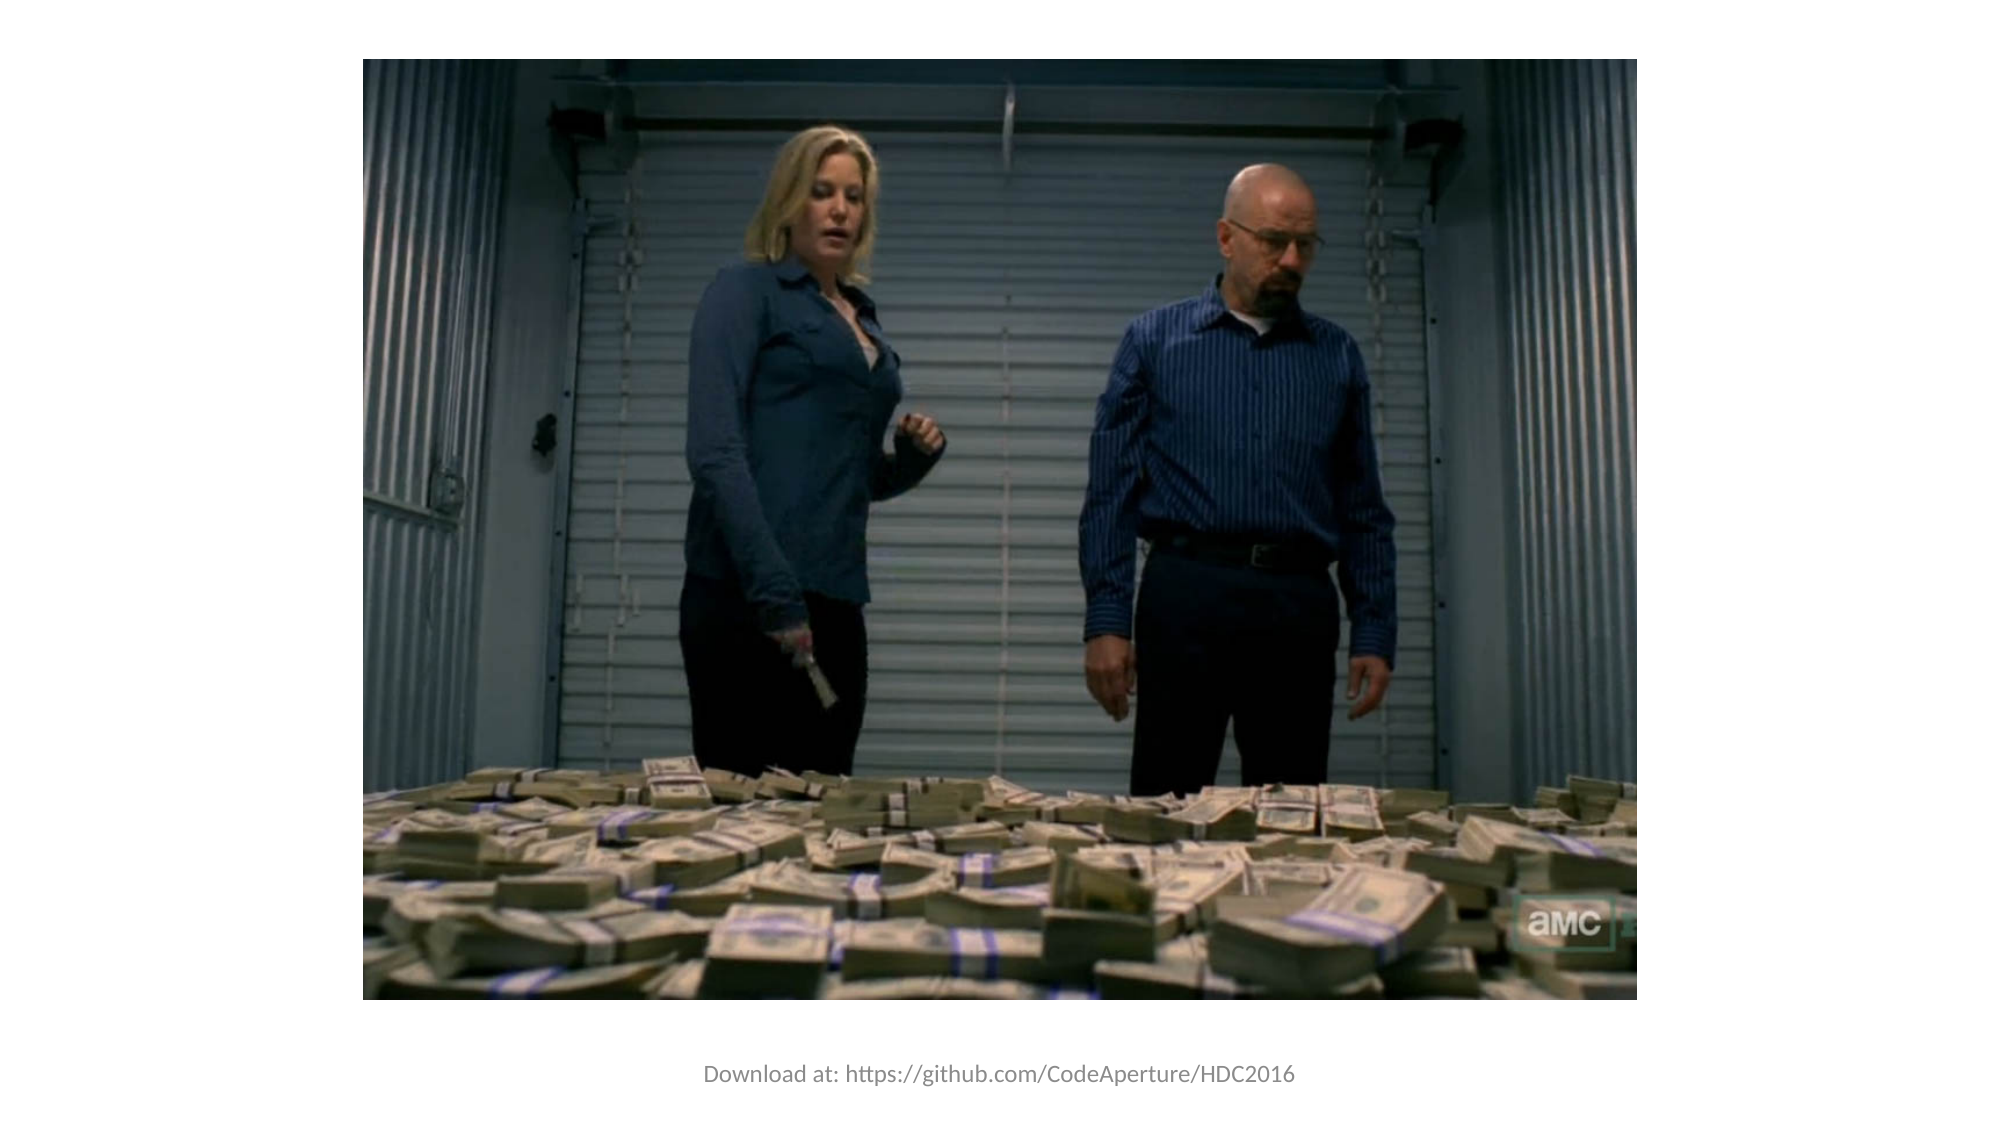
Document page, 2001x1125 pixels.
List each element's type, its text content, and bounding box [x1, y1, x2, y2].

footer Download at: https://github.com/CodeAperture/HDC2016 [662, 1042, 1338, 1103]
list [363, 59, 1637, 1000]
